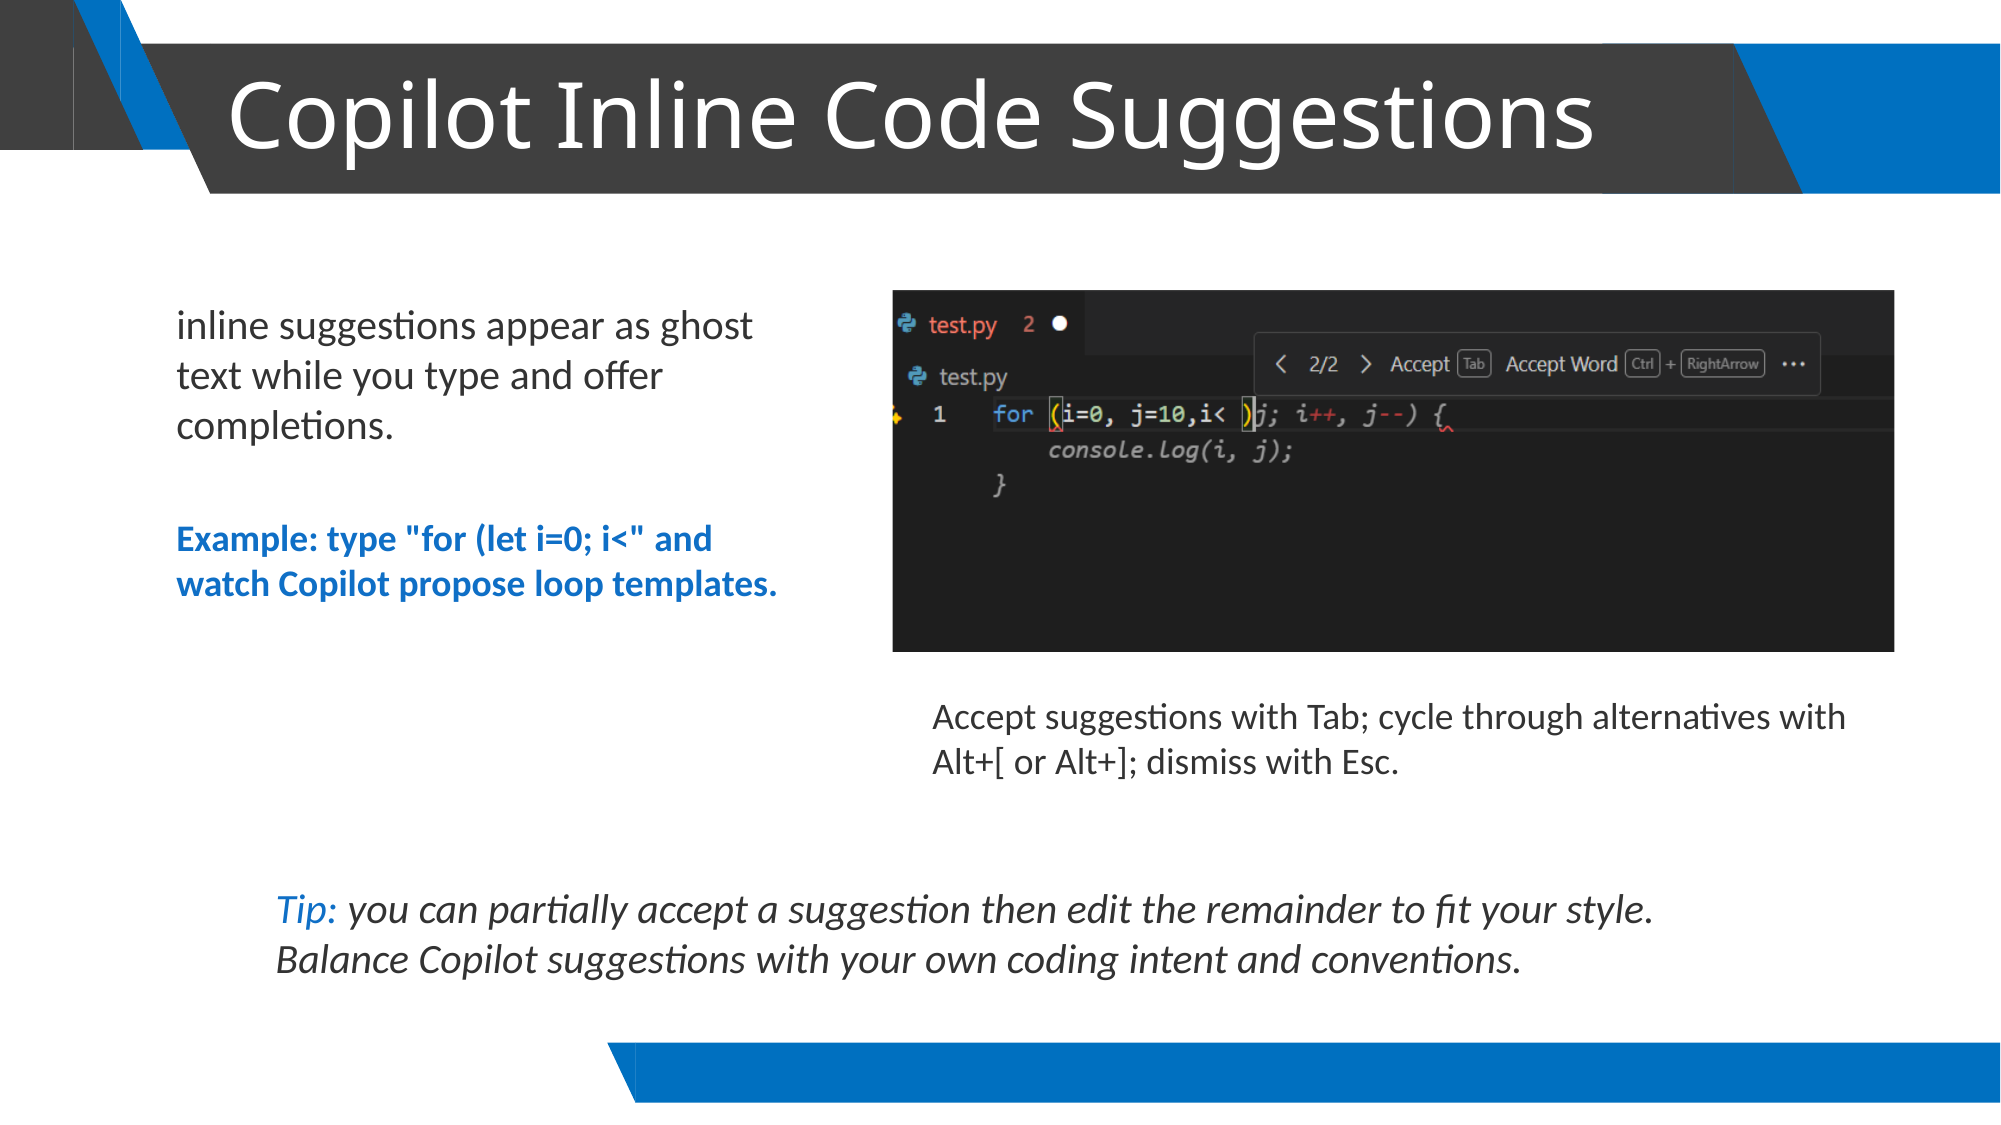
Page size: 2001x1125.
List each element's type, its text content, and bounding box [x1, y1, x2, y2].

text_box inline suggestions appear as ghost text while you type and offer completions. [161, 290, 827, 456]
picture [892, 290, 1895, 652]
text_box Example: type "for (let i=0; i<" and watch Copilot propose loop templates. [161, 506, 827, 612]
text_box Tip: you can partially accept a suggestion then edit the remainder to fit your style. Balance Copilot suggestions with your own coding intent and conventions. [260, 824, 1818, 989]
text_box Accept suggestions with Tab; cycle through alternatives with Alt+[ or Alt+]; dismiss with Esc. [917, 684, 1920, 790]
title Copilot Inline Code Suggestions [211, 9, 1734, 228]
